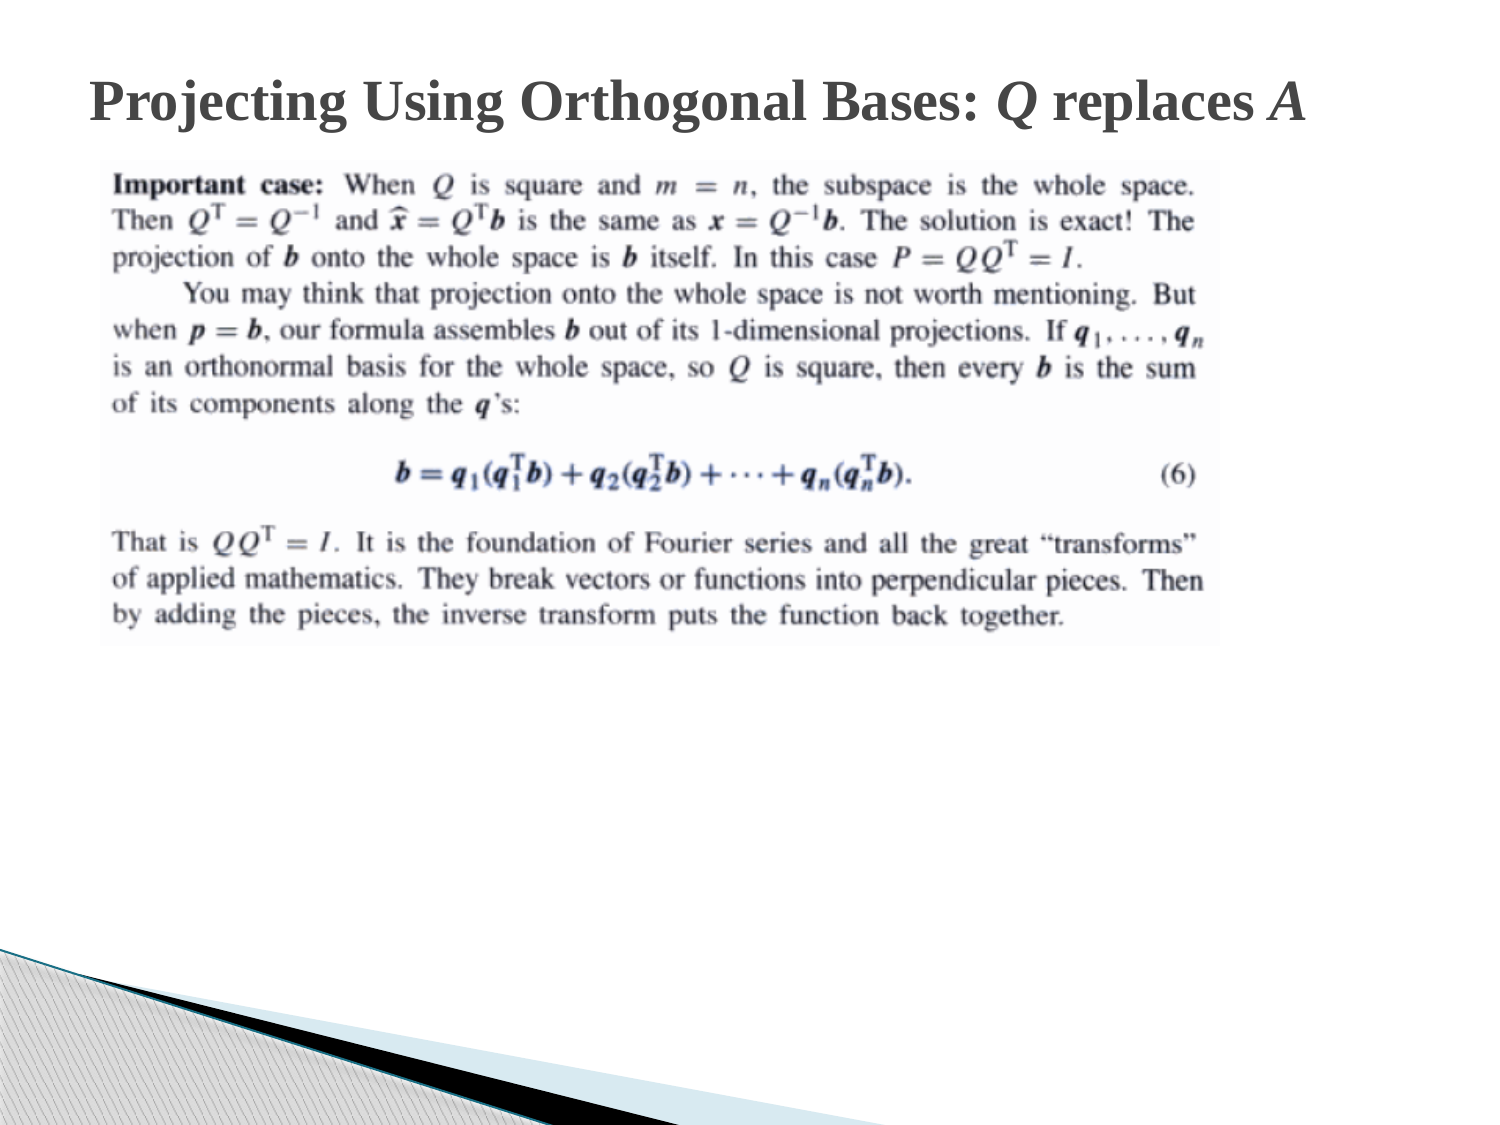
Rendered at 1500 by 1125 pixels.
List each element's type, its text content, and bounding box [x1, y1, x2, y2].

picture [100, 160, 1220, 646]
title Projecting Using Orthogonal Bases: Q replaces A [75, 45, 1425, 149]
